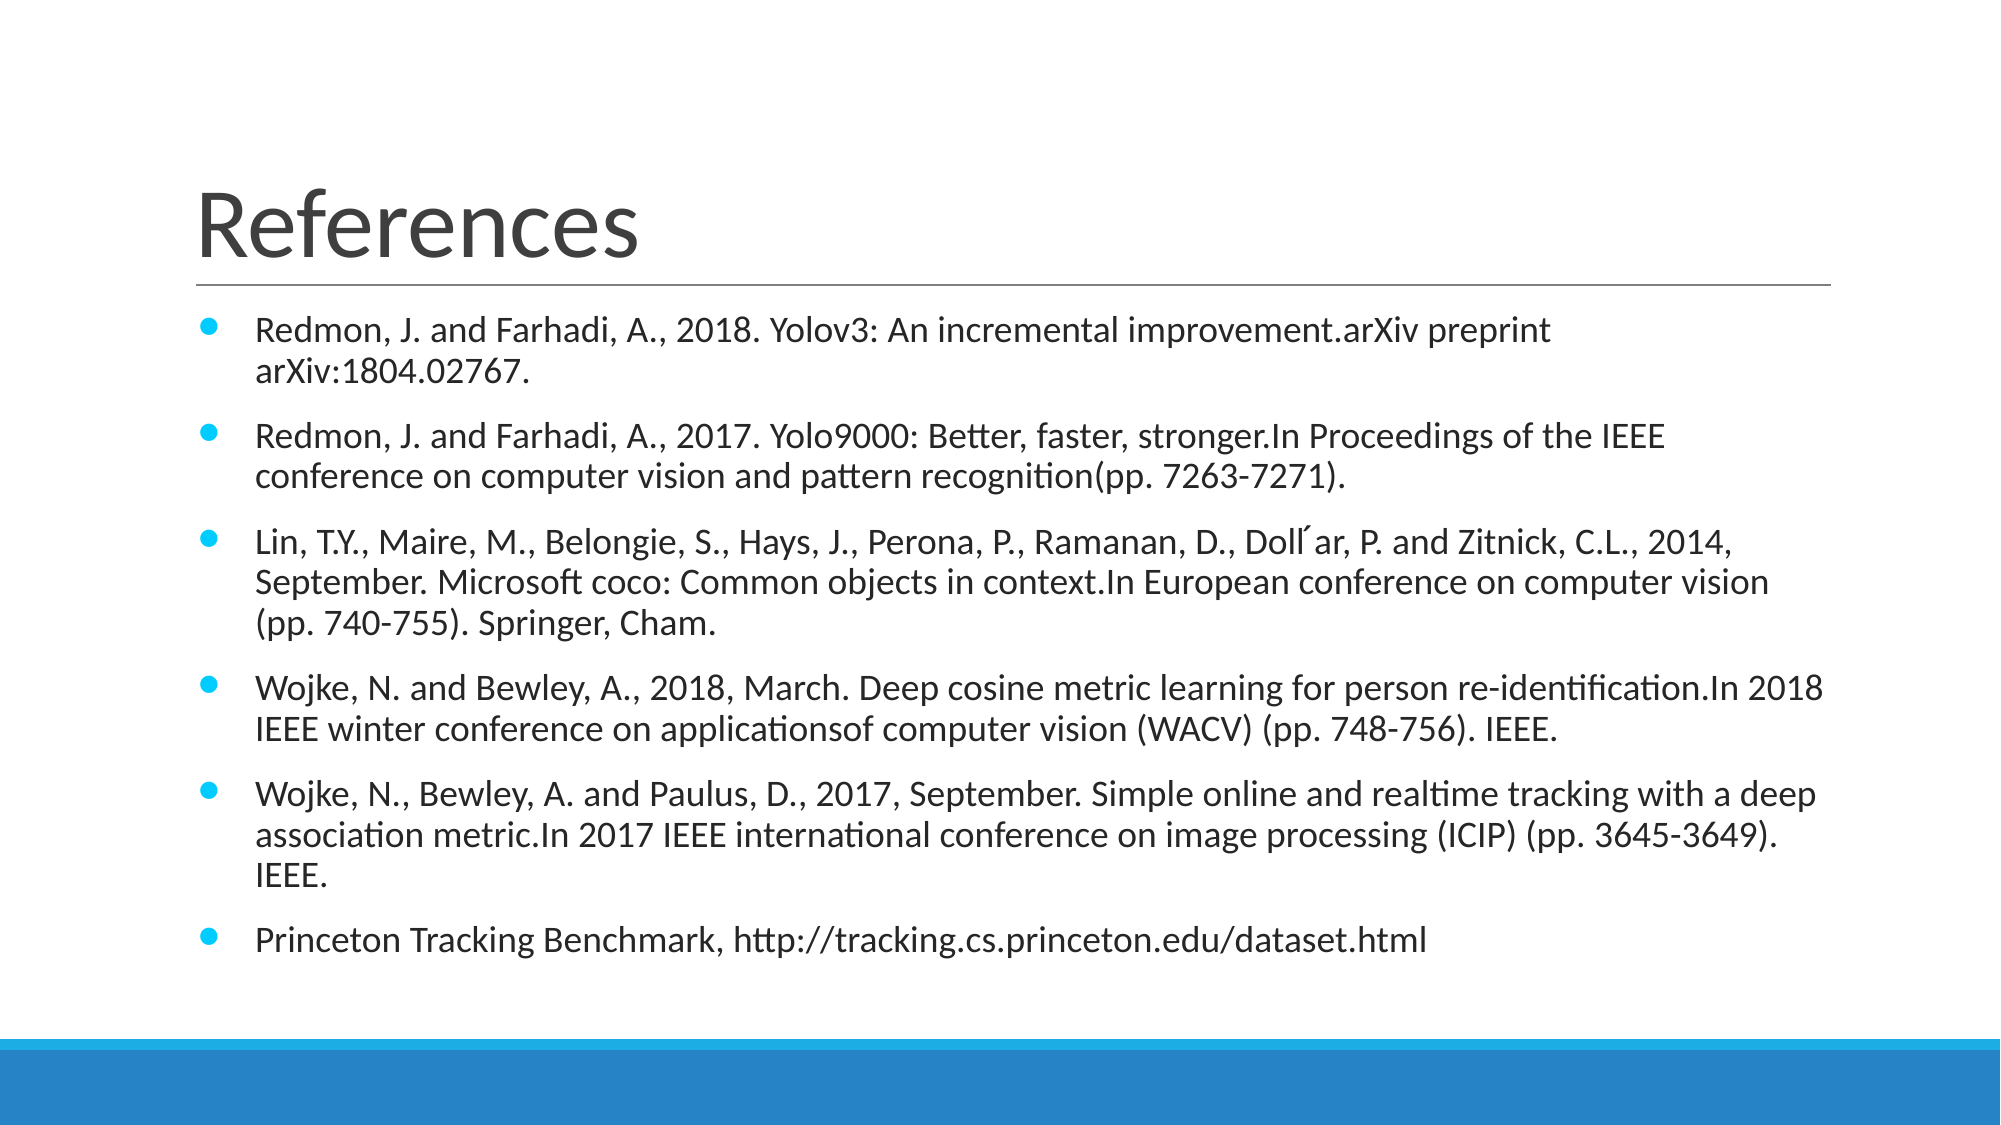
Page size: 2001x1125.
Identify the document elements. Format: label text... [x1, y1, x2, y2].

title References [180, 47, 1830, 285]
list Redmon, J. and Farhadi, A., 2018. Yolov3: An incremental improvement.arXiv preprint arXiv:1804.02767. Redmon, J. and Farhadi, A., 2017. Yolo9000: Better, faster, stronger.In Proceedings of the IEEE conference on computer vision and pattern recognition(pp. 7263-7271). Lin, T.Y., Maire, M., Belongie, S., Hays, J., Perona, P., Ramanan, D., Doll ́ar, P. and Zitnick, C.L., 2014, September. Microsoft coco: Common objects in context.In European conference on computer vision (pp. 740-755). Springer, Cham. Wojke, N. and Bewley, A., 2018, March. Deep cosine metric learning for person re-identification.In 2018 IEEE winter conference on applicationsof computer vision (WACV) (pp. 748-756). IEEE. Wojke, N., Bewley, A. and Paulus, D., 2017, September. Simple online and realtime tracking with a deep association metric.In 2017 IEEE international conference on image processing (ICIP) (pp. 3645-3649). IEEE. Princeton Tracking Benchmark, http://tracking.cs.princeton.edu/dataset.html [180, 302, 1830, 1025]
